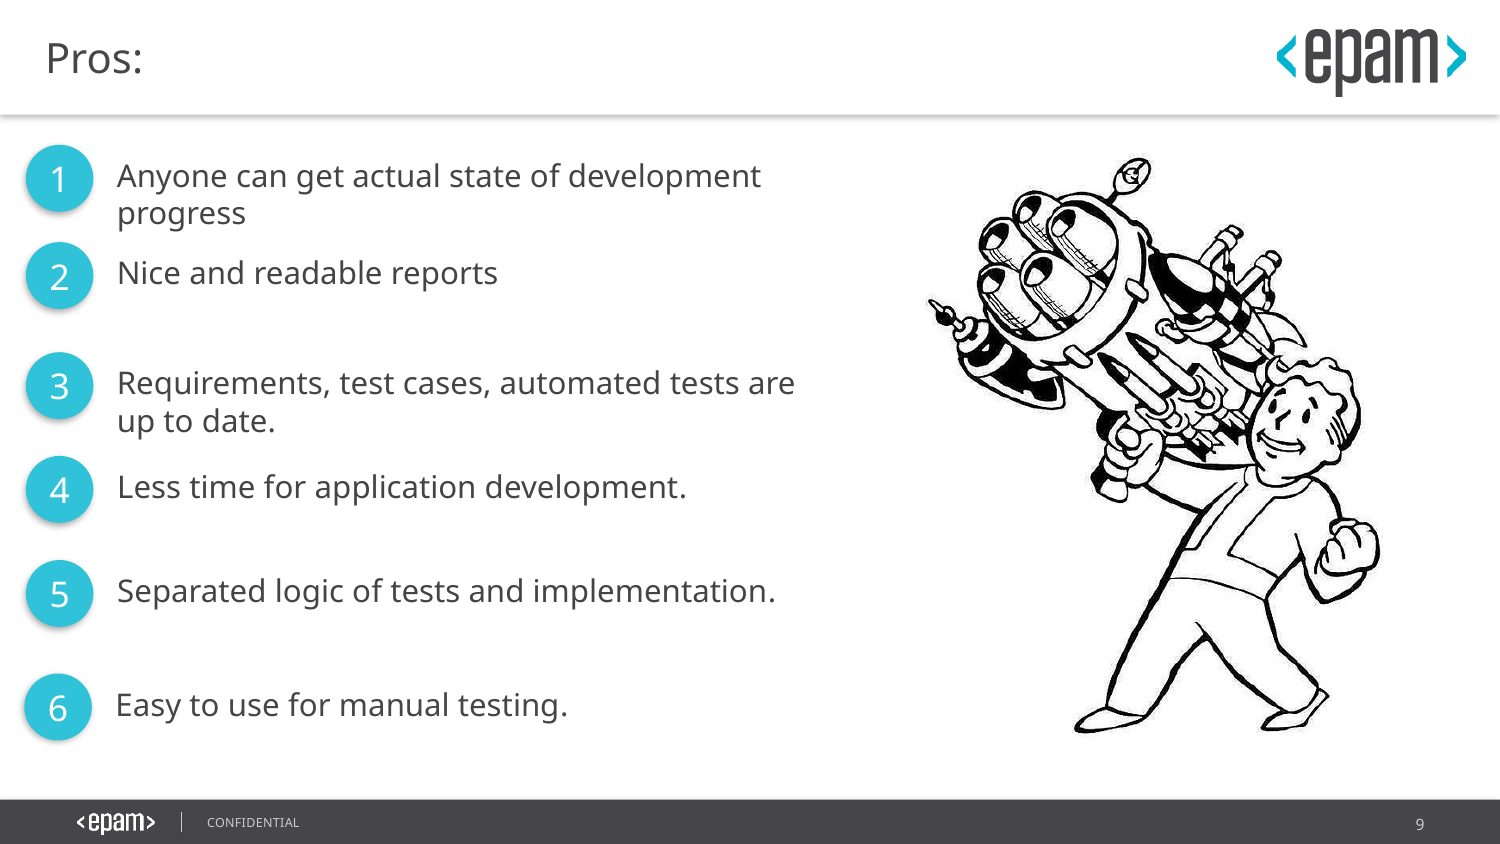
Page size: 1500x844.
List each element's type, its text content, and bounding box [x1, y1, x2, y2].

list Pros: [0, 0, 1500, 115]
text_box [25, 455, 823, 524]
picture [925, 152, 1383, 738]
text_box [25, 559, 843, 628]
picture [1269, 25, 1475, 102]
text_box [25, 241, 819, 310]
picture [76, 813, 155, 835]
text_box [24, 673, 888, 741]
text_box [25, 144, 888, 212]
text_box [25, 351, 854, 448]
